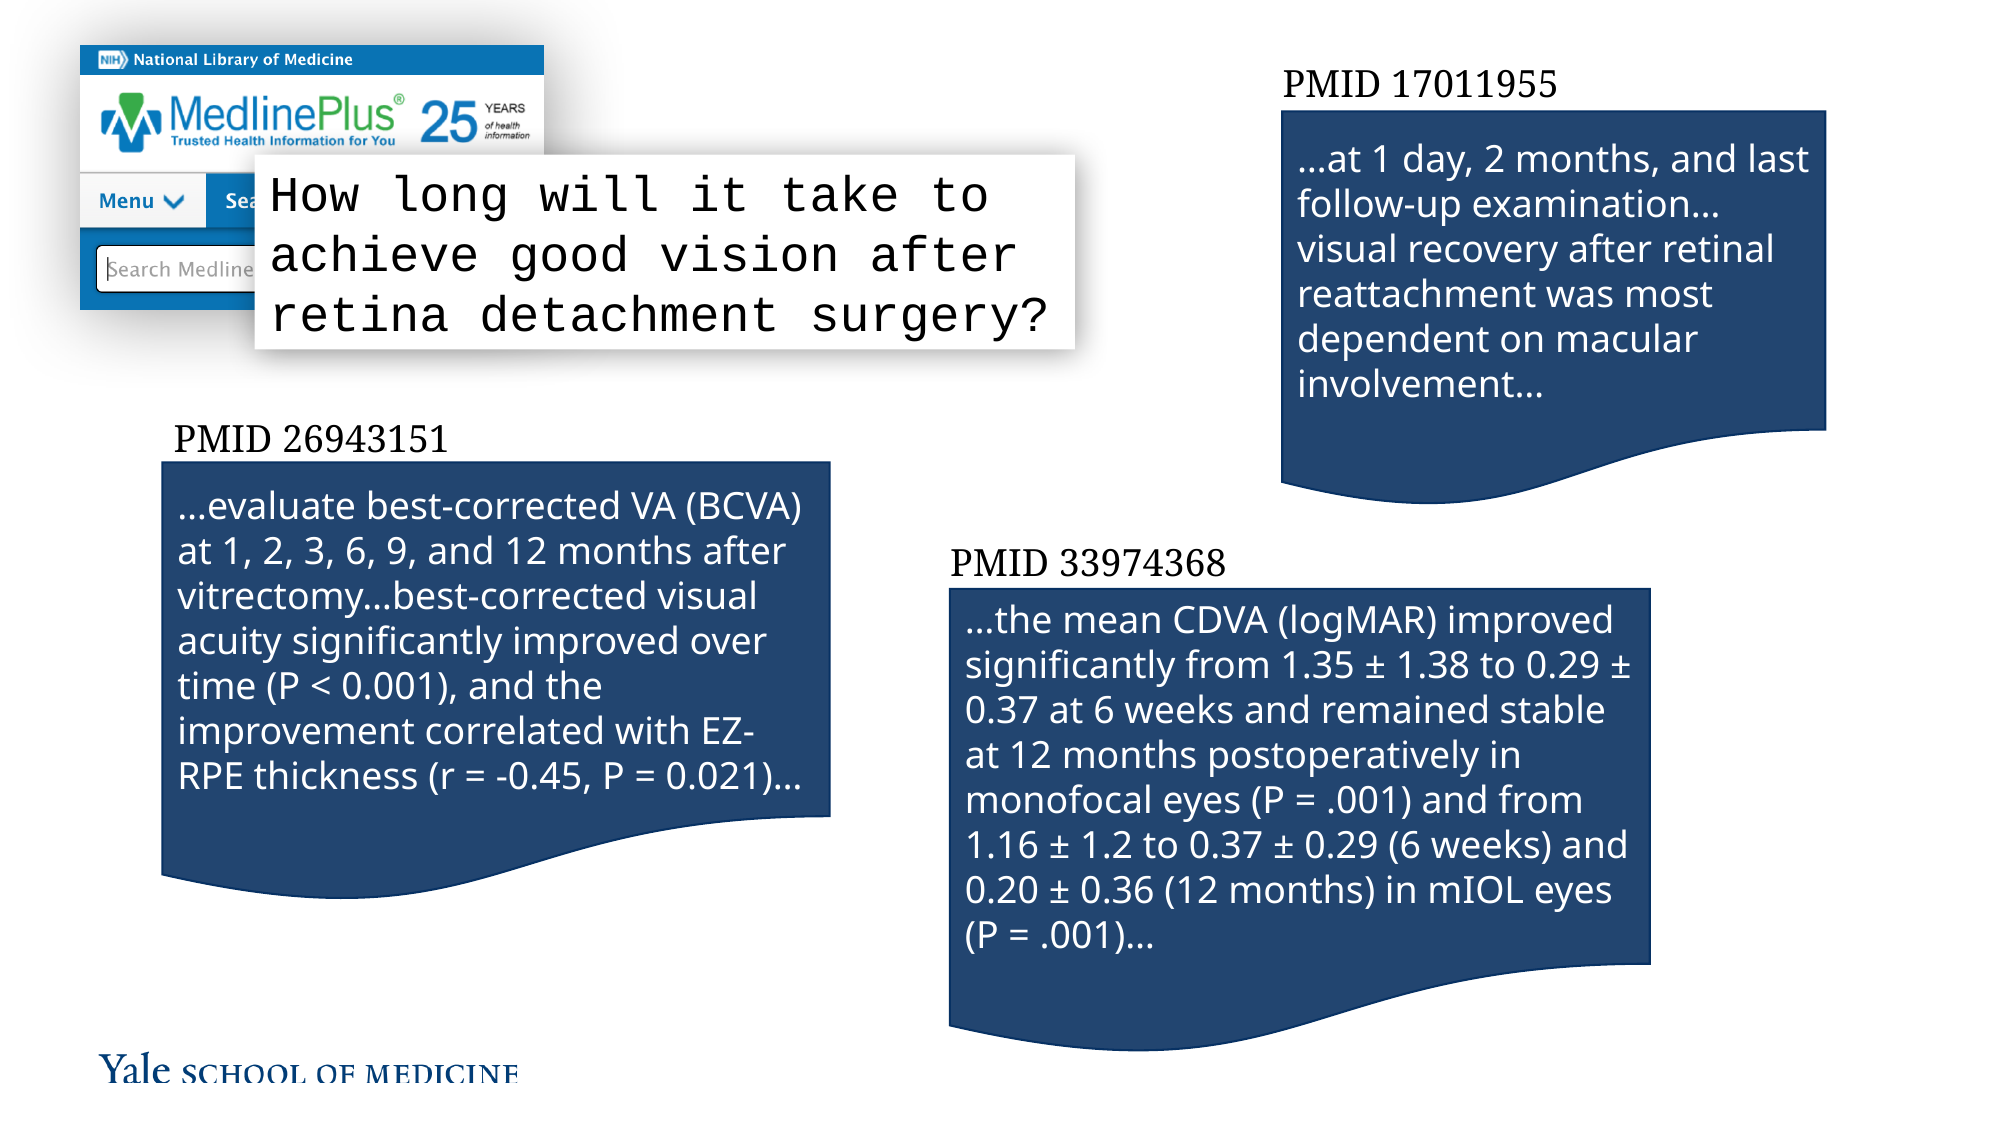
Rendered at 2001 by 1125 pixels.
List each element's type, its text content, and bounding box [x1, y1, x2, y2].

picture [80, 45, 544, 310]
text_box …the mean CDVA (logMAR) improved significantly from 1.35 ± 1.38 to 0.29 ± 0.37 at 6 weeks and remained stable at 12 months postoperatively in monofocal eyes (P = .001) and from 1.16 ± 1.2 to 0.37 ± 0.29 (6 weeks) and 0.20 ± 0.36 (12 months) in mIOL eyes (P = .001)… [948, 587, 1651, 1052]
text_box PMID 26943151 [158, 407, 465, 467]
text_box How long will it take to achieve good vision after retina detachment surgery? [254, 154, 1075, 350]
text_box PMID 33974368 [935, 532, 1242, 592]
text_box PMID 17011955 [1267, 52, 1574, 113]
text_box …at 1 day, 2 months, and last follow-up examination…visual recovery after retinal reattachment was most dependent on macular involvement… [1281, 110, 1827, 505]
text_box …evaluate best-corrected VA (BCVA) at 1, 2, 3, 6, 9, and 12 months after vitrectomy…best-corrected visual acuity significantly improved over time (P < 0.001), and the improvement correlated with EZ-RPE thickness (r = -0.45, P = 0.021)… [161, 461, 831, 900]
